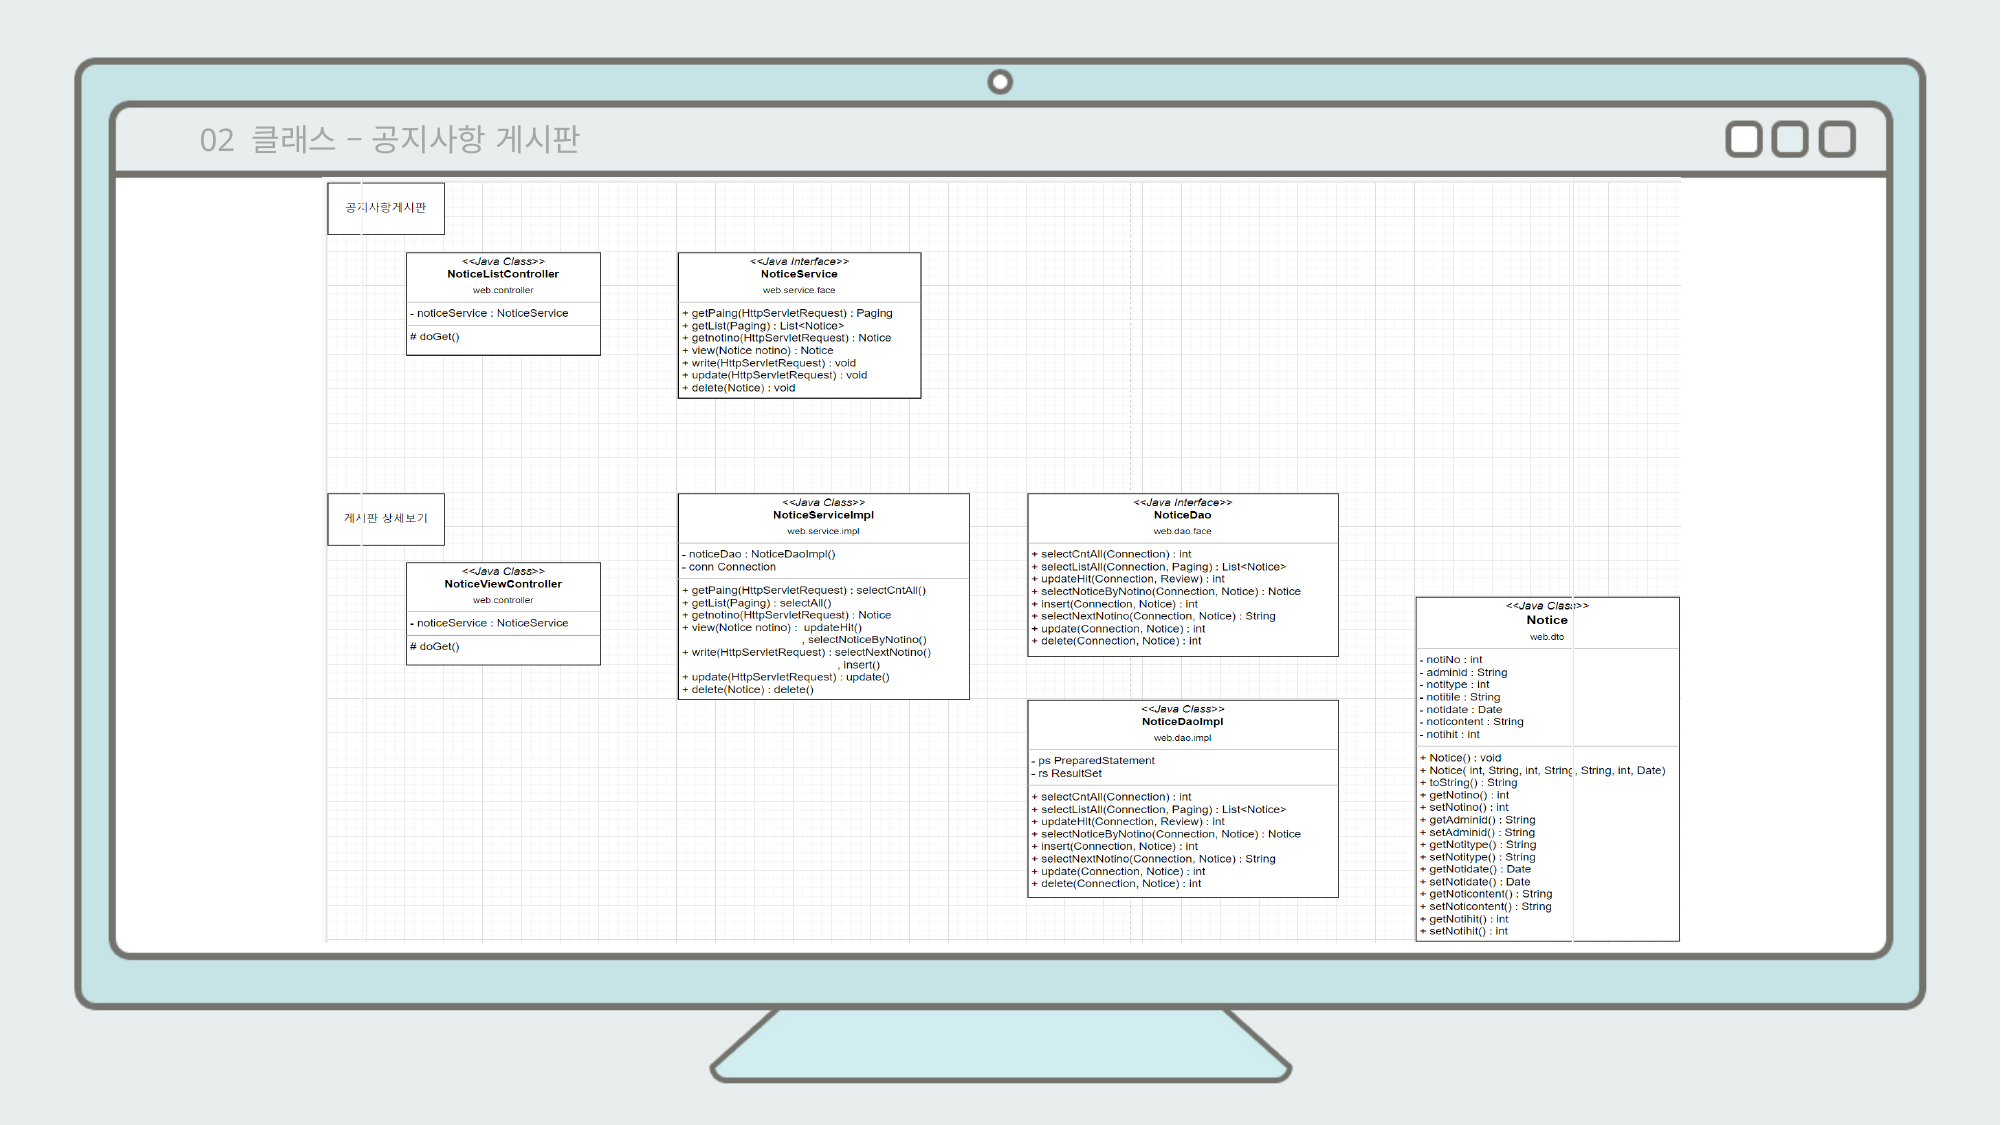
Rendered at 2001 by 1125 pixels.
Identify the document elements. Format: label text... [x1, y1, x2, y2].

text_box 02 클래스 – 공지사항 게시판 [162, 112, 620, 166]
picture [0, 0, 2001, 1125]
